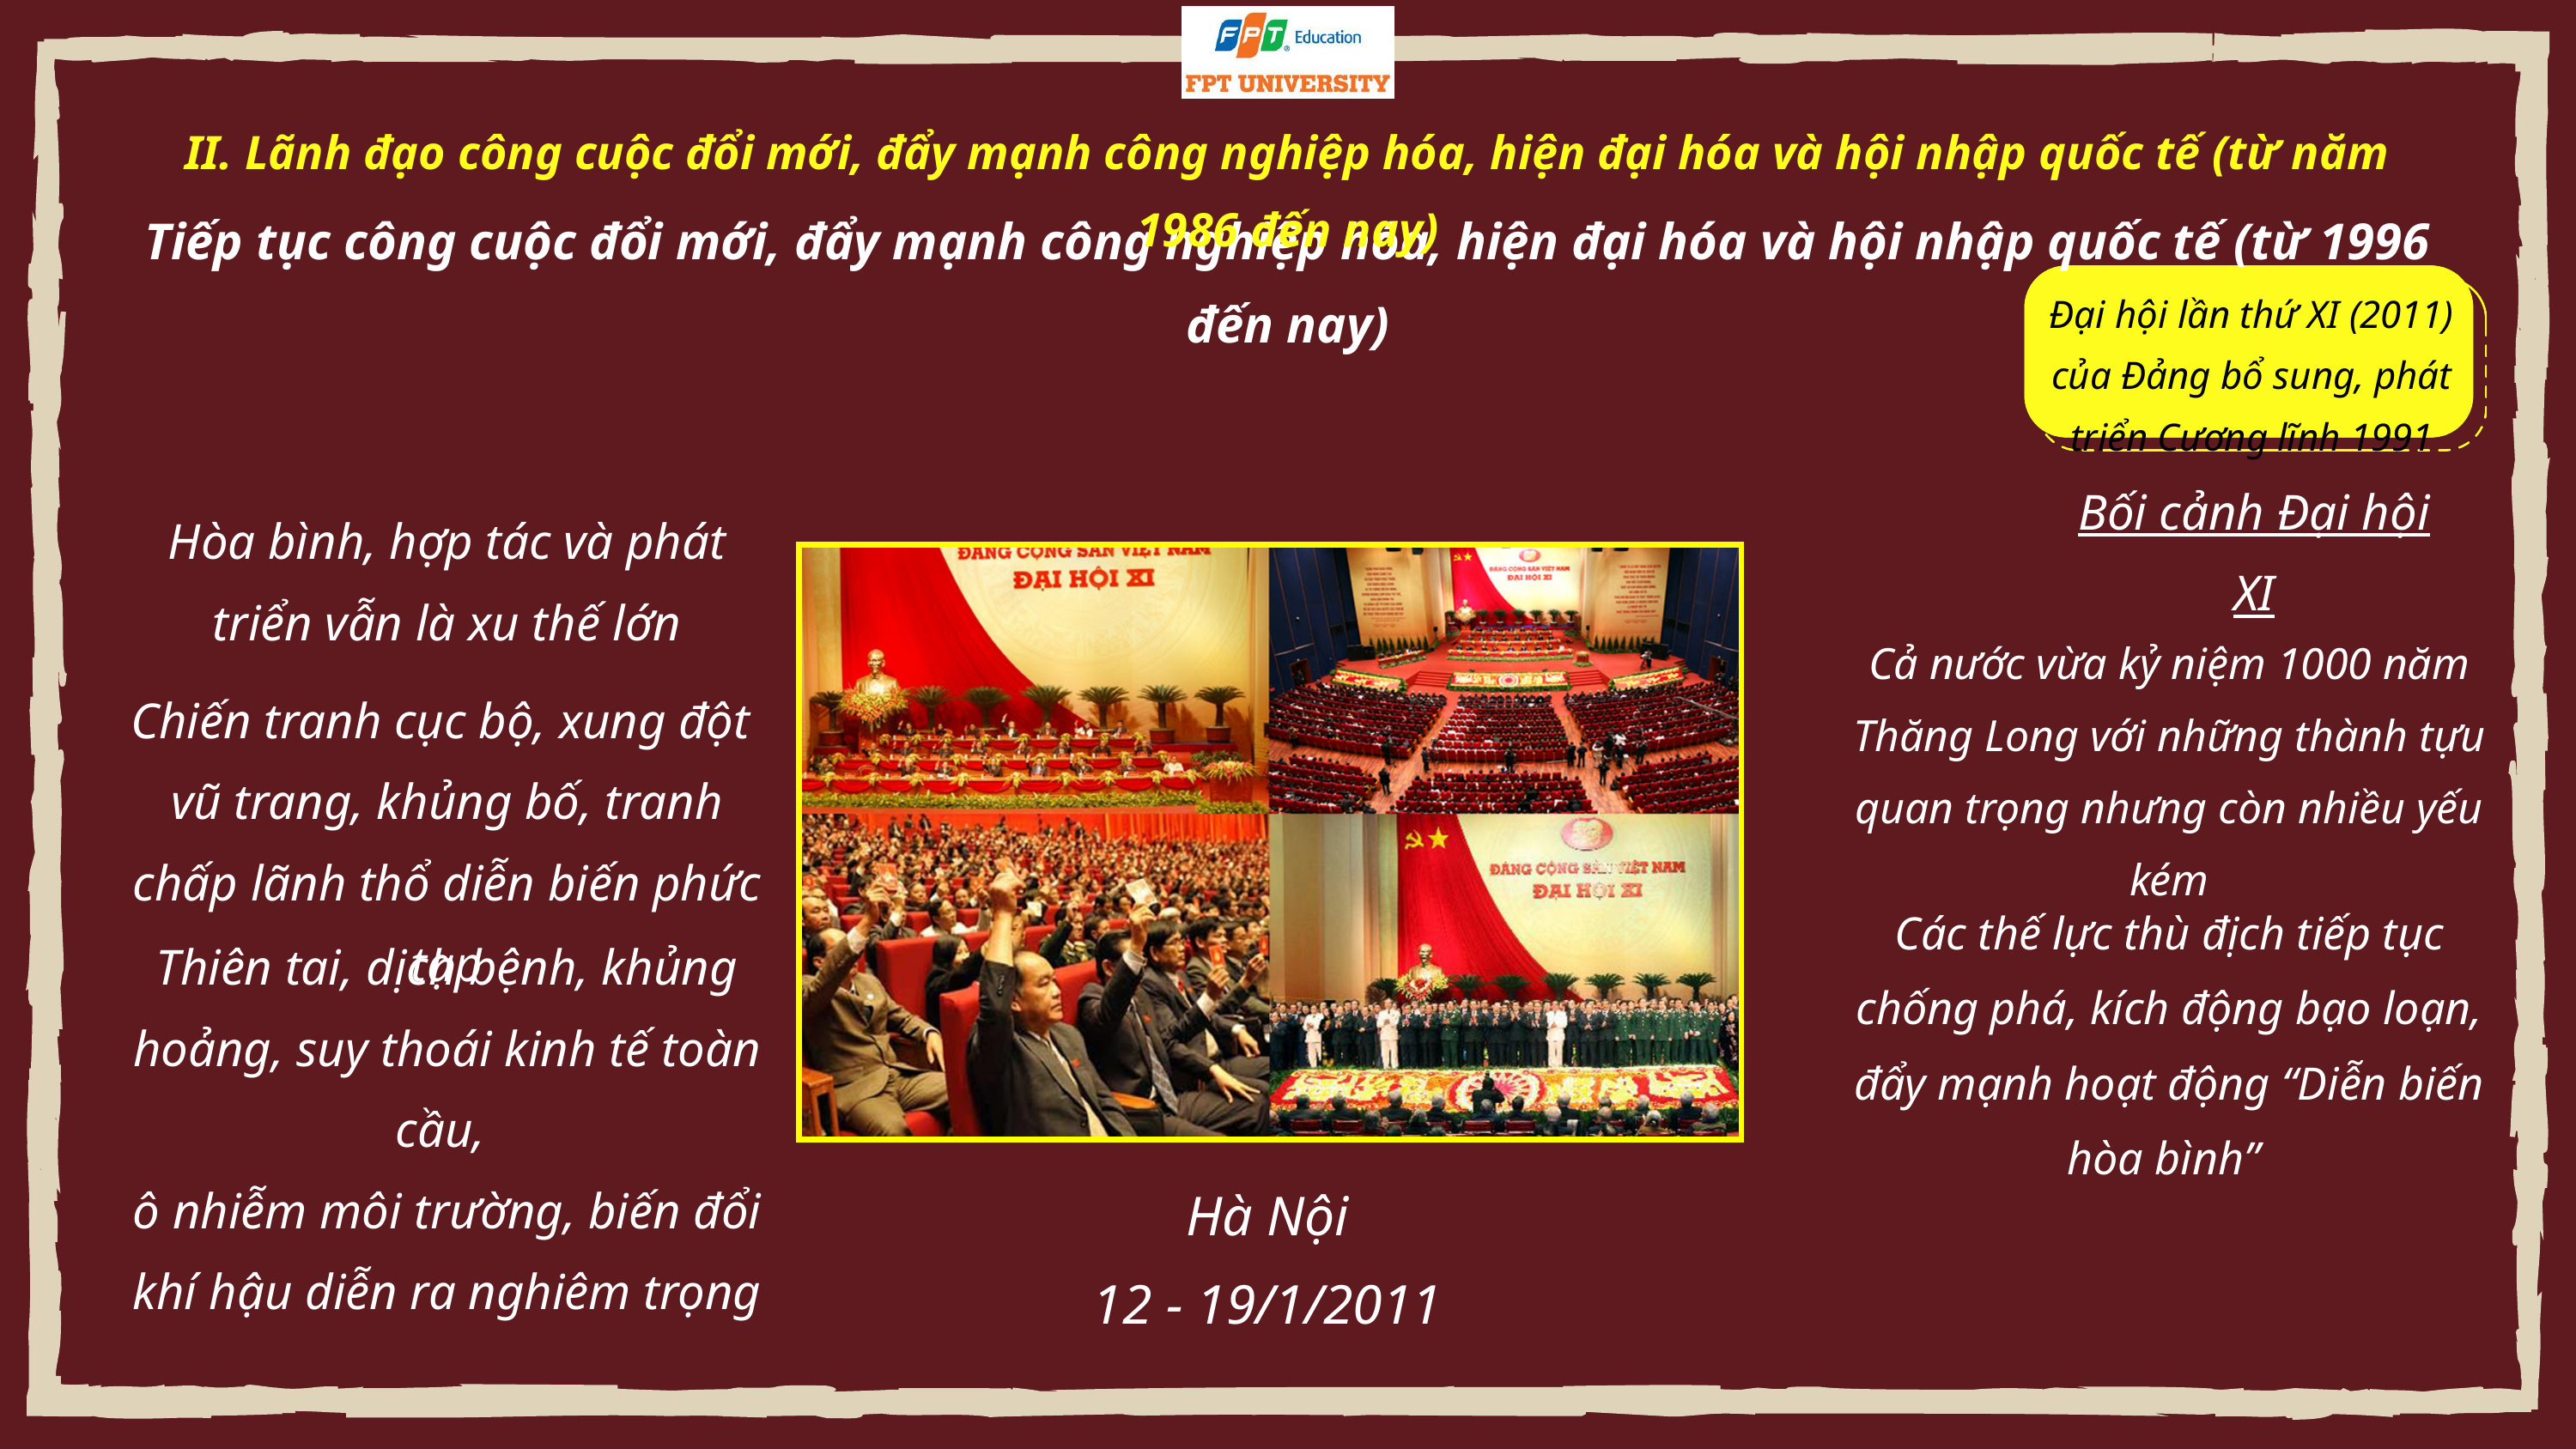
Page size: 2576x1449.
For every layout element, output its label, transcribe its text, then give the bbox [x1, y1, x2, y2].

text_box Hà Nội 12 - 19/1/2011 [799, 1158, 1736, 1335]
text_box [26, 28, 2550, 1420]
text_box Bối cảnh Đại hội XI [2066, 459, 2442, 615]
text_box Tiếp tục công cuộc đổi mới, đẩy mạnh công nghiệp hóa, hiện đại hóa và hội nhập quốc tế (từ 1996 đến nay) [143, 257, 2433, 354]
text_box [799, 544, 1741, 1140]
text_box Thiên tai, dịch bệnh, khủng hoảng, suy thoái kinh tế toàn cầu, ô nhiễm môi trường, biến đổi khí hậu diễn ra nghiêm trọng [129, 913, 765, 1319]
text_box II. Lãnh đạo công cuộc đổi mới, đẩy mạnh công nghiệp hóa, hiện đại hóa và hội nhập quốc tế (từ năm 1986 đến nay) [129, 101, 2447, 257]
text_box Chiến tranh cục bộ, xung đột vũ trang, khủng bố, tranh chấp lãnh thổ diễn biến phức tạp [129, 667, 765, 913]
text_box Các thế lực thù địch tiếp tục chống phá, kích động bạo loạn, đẩy mạnh hoạt động “Diễn biến hòa bình” [1851, 883, 2488, 1184]
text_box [2022, 264, 2488, 452]
text_box Hòa bình, hợp tác và phát triển vẫn là xu thế lớn [129, 488, 765, 651]
text_box [1182, 6, 1394, 99]
text_box Cả nước vừa kỷ niệm 1000 năm Thăng Long với những thành tựu quan trọng nhưng còn nhiều yếu kém [1851, 615, 2488, 883]
